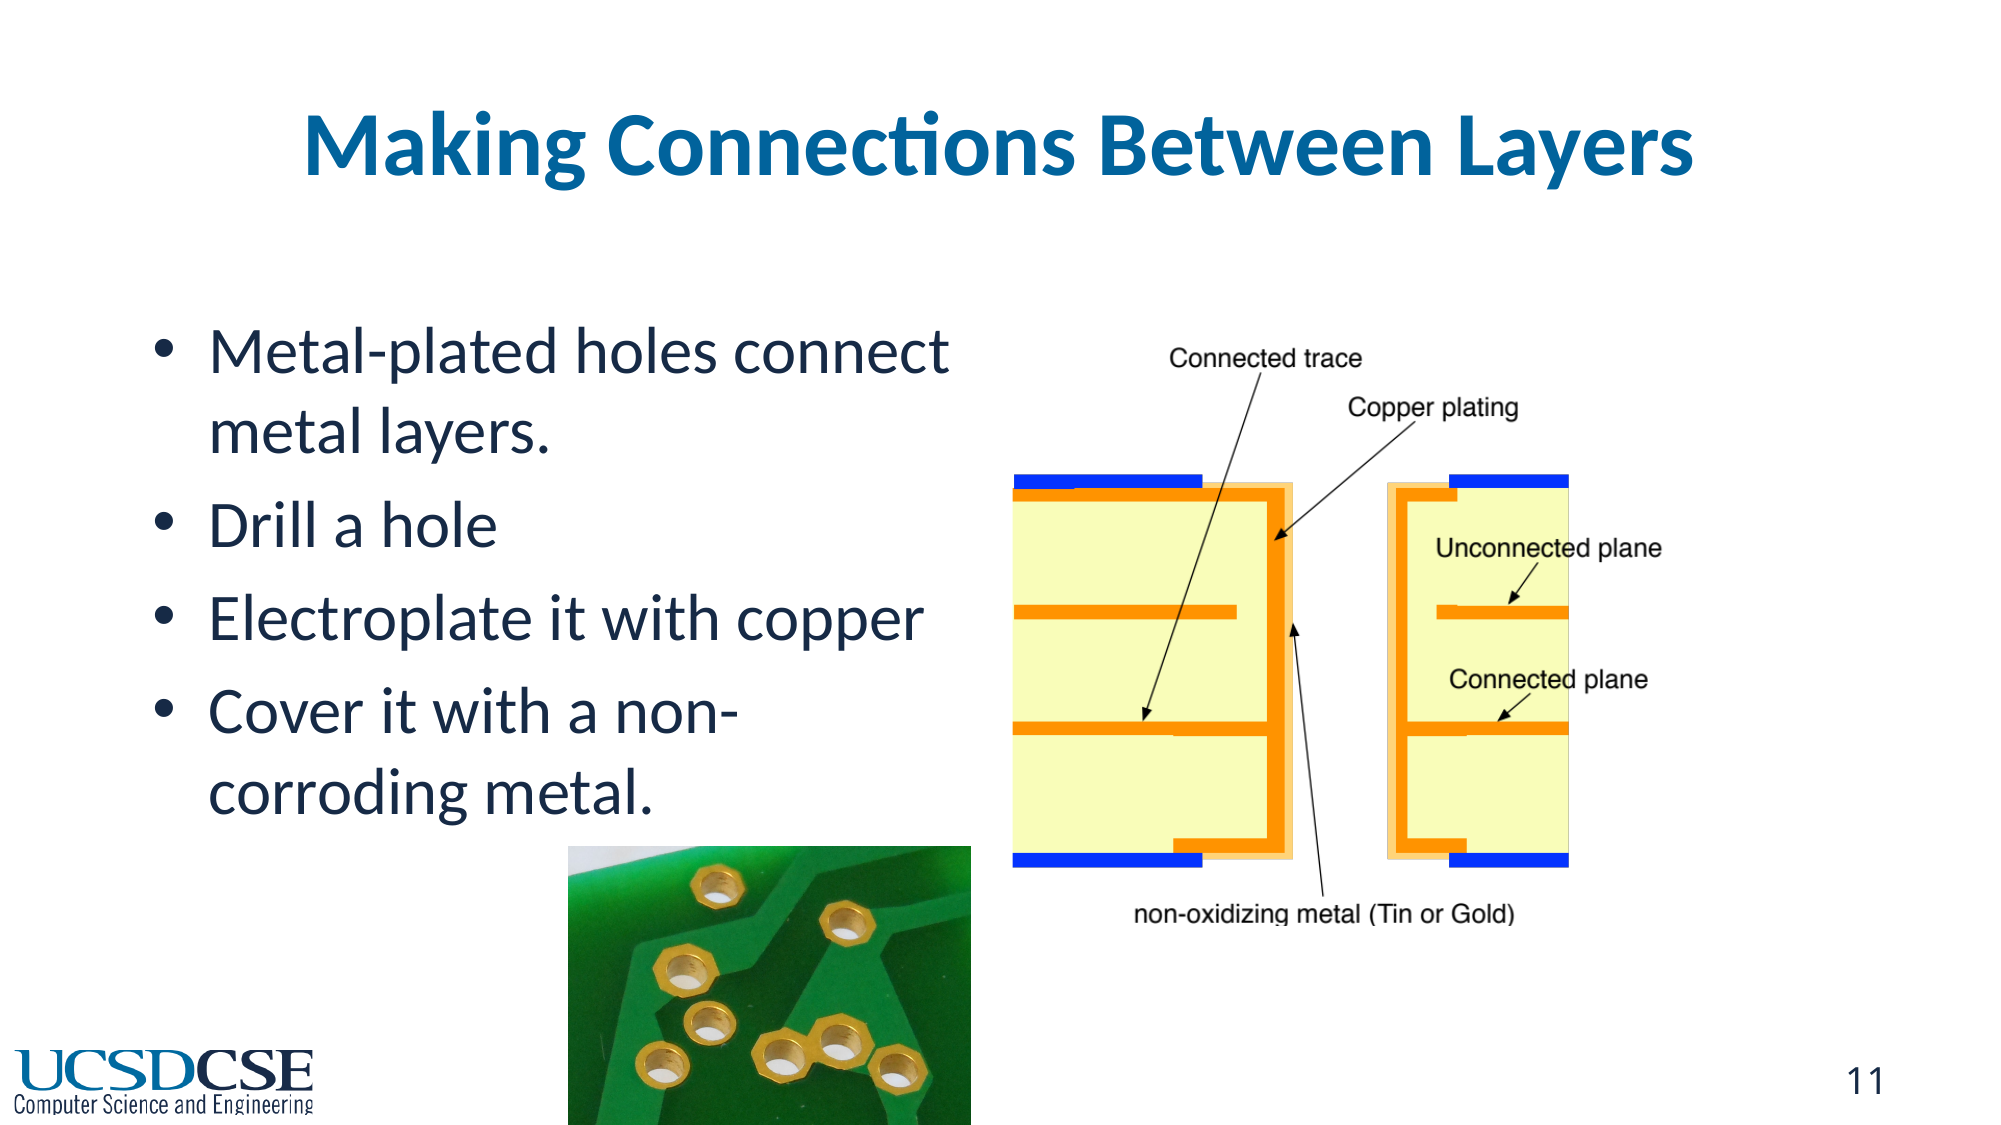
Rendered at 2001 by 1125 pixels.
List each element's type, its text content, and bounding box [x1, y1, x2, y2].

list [1012, 341, 1676, 926]
title Making Connections Between Layers [99, 45, 1900, 233]
picture [568, 846, 971, 1125]
list Metal-plated holes connect metal layers. Drill a hole Electroplate it with copper Cover it with a non-corroding metal. [137, 299, 1000, 1014]
